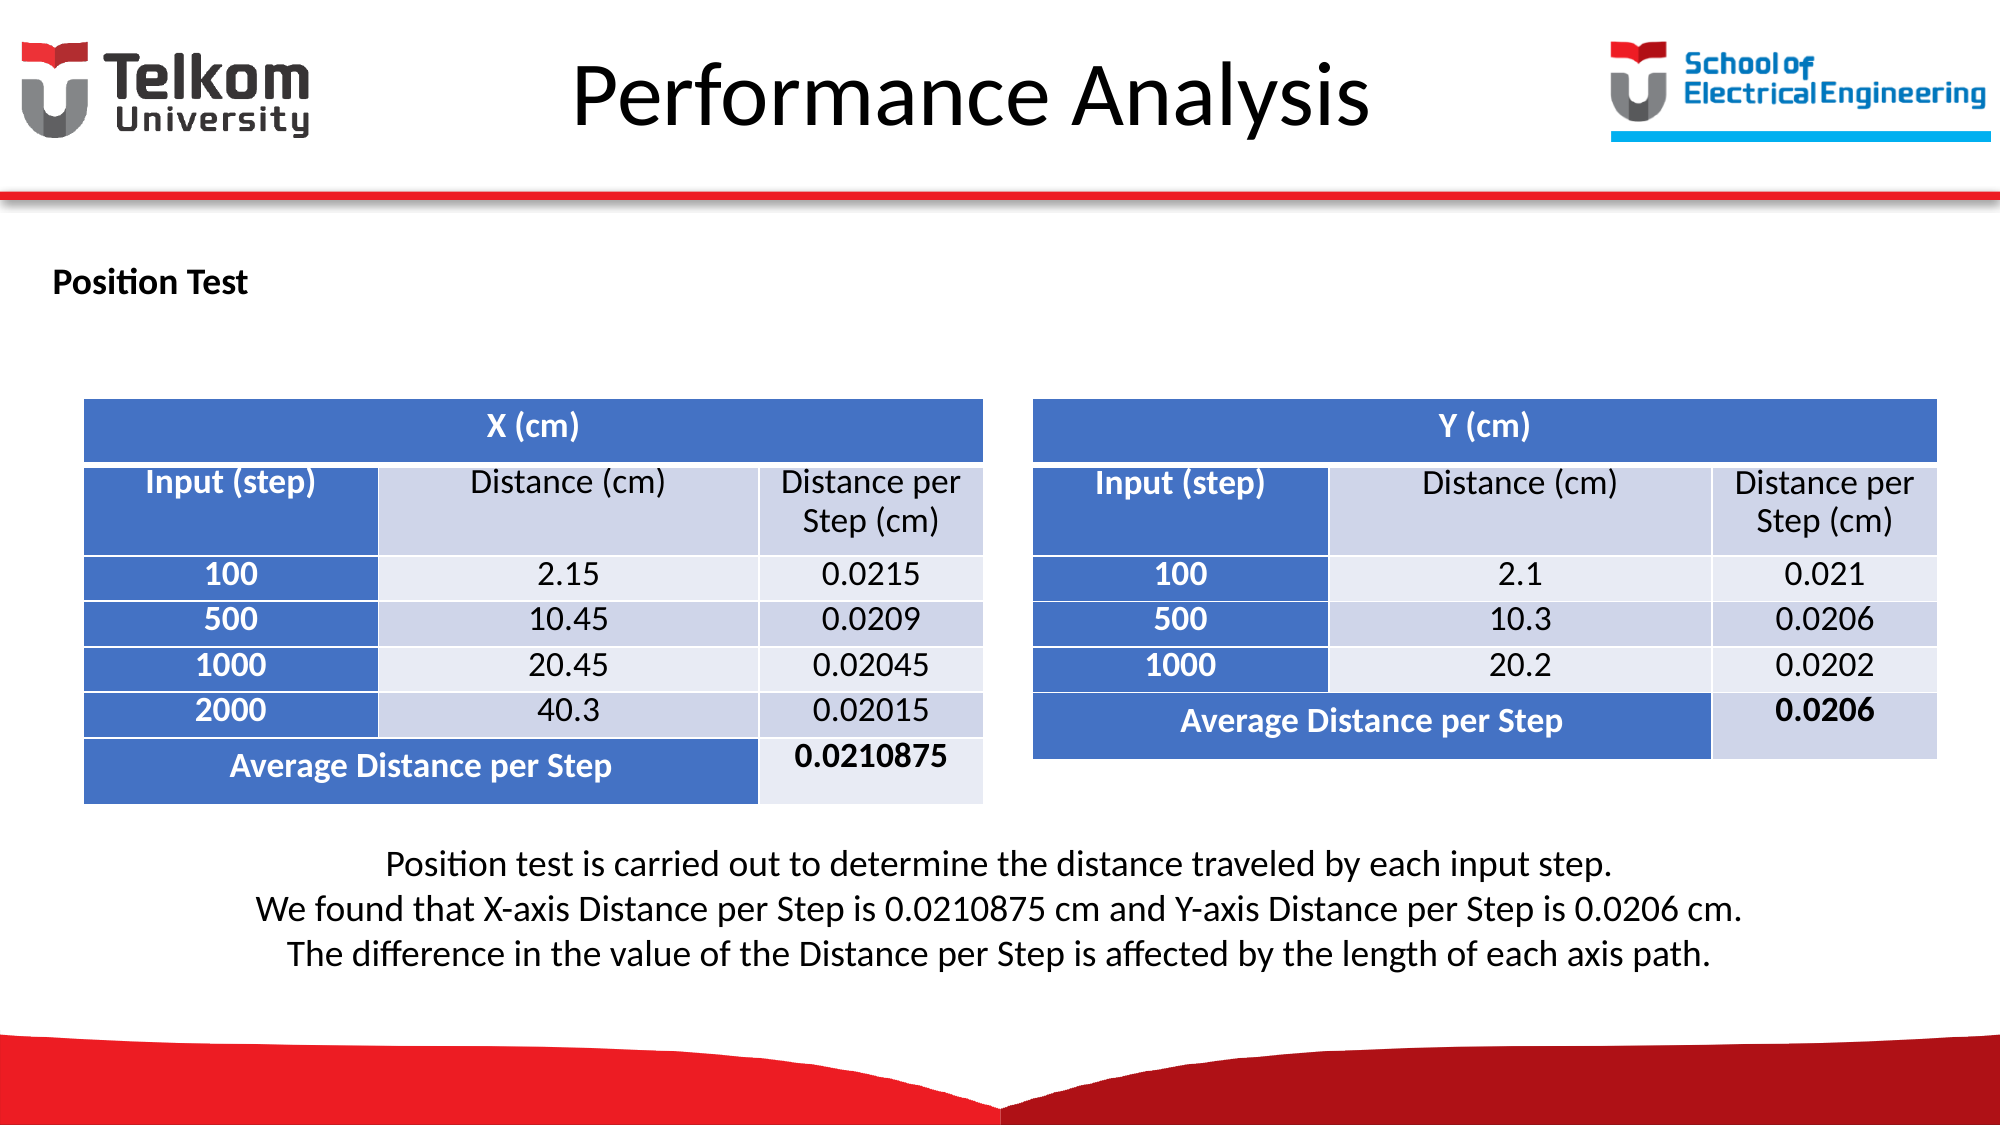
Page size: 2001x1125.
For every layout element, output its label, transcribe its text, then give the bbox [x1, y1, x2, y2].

table_cell Distance (cm) [1330, 468, 1711, 555]
table_cell 0.0209 [760, 602, 983, 646]
table_header Y (cm) [1033, 399, 1937, 462]
table_cell 20.2 [1330, 648, 1711, 692]
table_cell Average Distance per Step [84, 739, 758, 804]
table_cell 0.0202 [1713, 648, 1937, 692]
table_cell Average Distance per Step [1033, 693, 1711, 759]
picture [1602, 41, 1991, 142]
table_header X (cm) [84, 399, 983, 462]
table_cell 0.0215 [760, 557, 983, 600]
text_box Performance Analysis [525, 26, 1418, 152]
text_box [0, 191, 2000, 200]
table_cell 500 [1033, 602, 1328, 646]
table_cell 100 [1033, 557, 1328, 601]
picture [9, 37, 321, 142]
table_cell 0.02015 [760, 693, 983, 737]
table_cell 100 [84, 557, 378, 600]
table_cell 0.0210875 [760, 739, 983, 804]
table_cell 0.02045 [760, 648, 983, 691]
table_cell 0.0206 [1713, 602, 1937, 646]
table_cell 2.15 [379, 557, 758, 600]
table_cell Input (step) [84, 468, 378, 555]
table_cell Distance per Step (cm) [760, 468, 983, 555]
table_cell 10.3 [1330, 602, 1711, 646]
table_cell 2000 [84, 693, 378, 737]
table_cell 20.45 [379, 648, 758, 691]
table_cell 0.0206 [1713, 693, 1937, 759]
table_cell 40.3 [379, 693, 758, 737]
table_cell Input (step) [1033, 468, 1328, 555]
table_cell 1000 [84, 648, 378, 691]
table_cell 500 [84, 602, 378, 646]
text_box Position Test [38, 249, 743, 310]
table_cell 1000 [1033, 648, 1328, 692]
table_cell 0.021 [1713, 557, 1937, 601]
text_box Position test is carried out to determine the distance traveled by each input step. We found that X-axis Distance per Step is 0.0210875 cm and Y-axis Distance per Step is 0.0206 cm. The difference in the value of the Distance per Step is affected by the length of each axis path. [193, 832, 1807, 982]
table_cell Distance (cm) [379, 468, 758, 555]
table_cell 2.1 [1330, 557, 1711, 601]
table_cell 10.45 [379, 602, 758, 646]
picture [0, 1030, 2000, 1125]
table_cell Distance per Step (cm) [1713, 468, 1937, 555]
